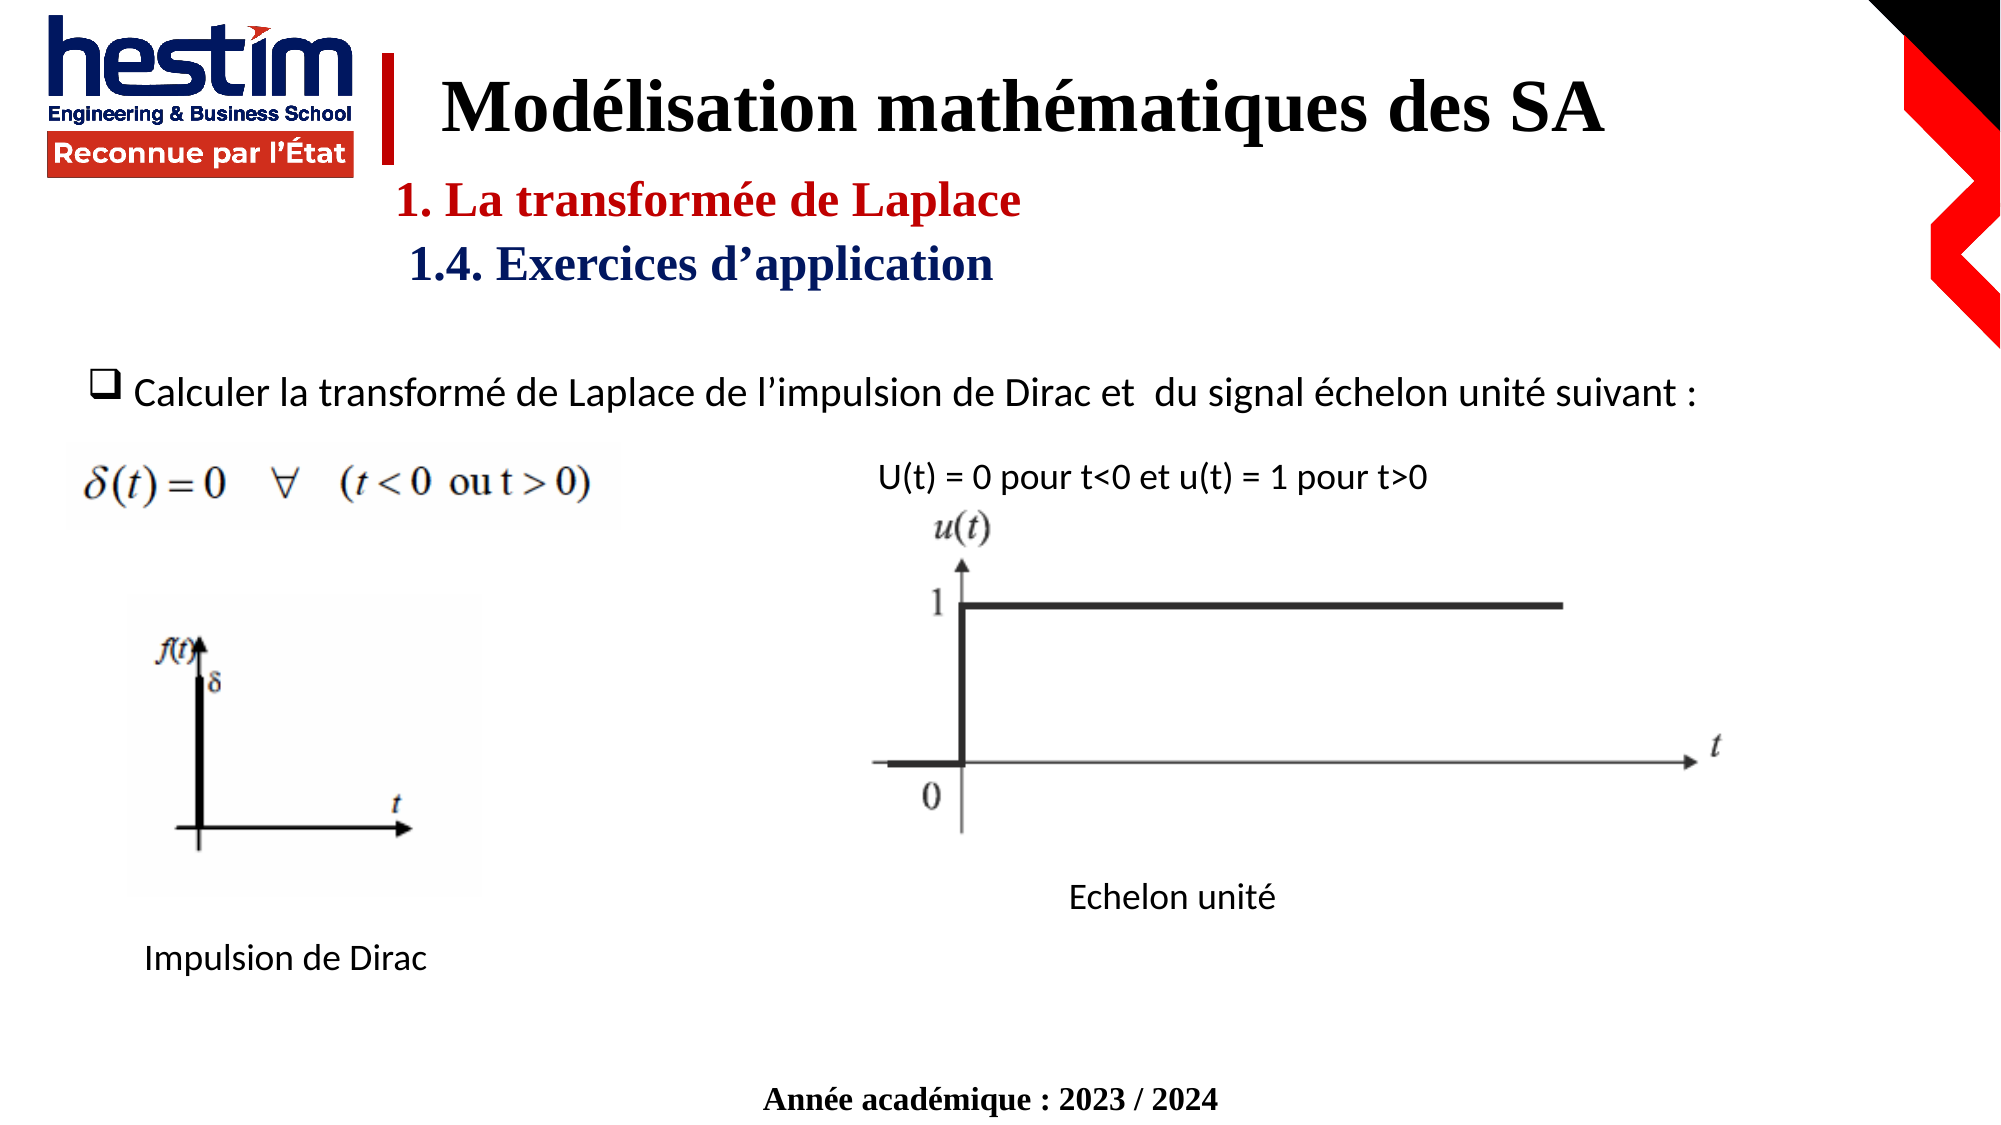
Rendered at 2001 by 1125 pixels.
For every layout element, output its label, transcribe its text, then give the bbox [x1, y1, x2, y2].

picture [66, 442, 621, 530]
text_box 1. La transformée de Laplace [380, 159, 1037, 235]
picture [0, 7, 456, 212]
text_box Impulsion de Dirac [129, 925, 443, 986]
text_box Calculer la transformé de Laplace de l’impulsion de Dirac et du signal échelon unité suivant : [72, 356, 1714, 422]
picture [840, 505, 1794, 853]
text_box 1.4. Exercices d’application [393, 222, 1010, 298]
text_box Modélisation mathématiques des SA [456, 52, 1711, 150]
text_box U(t) = 0 pour t<0 et u(t) = 1 pour t>0 [863, 444, 1444, 505]
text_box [1866, 0, 2000, 350]
text_box Echelon unité [1054, 865, 1292, 925]
picture [127, 594, 482, 898]
